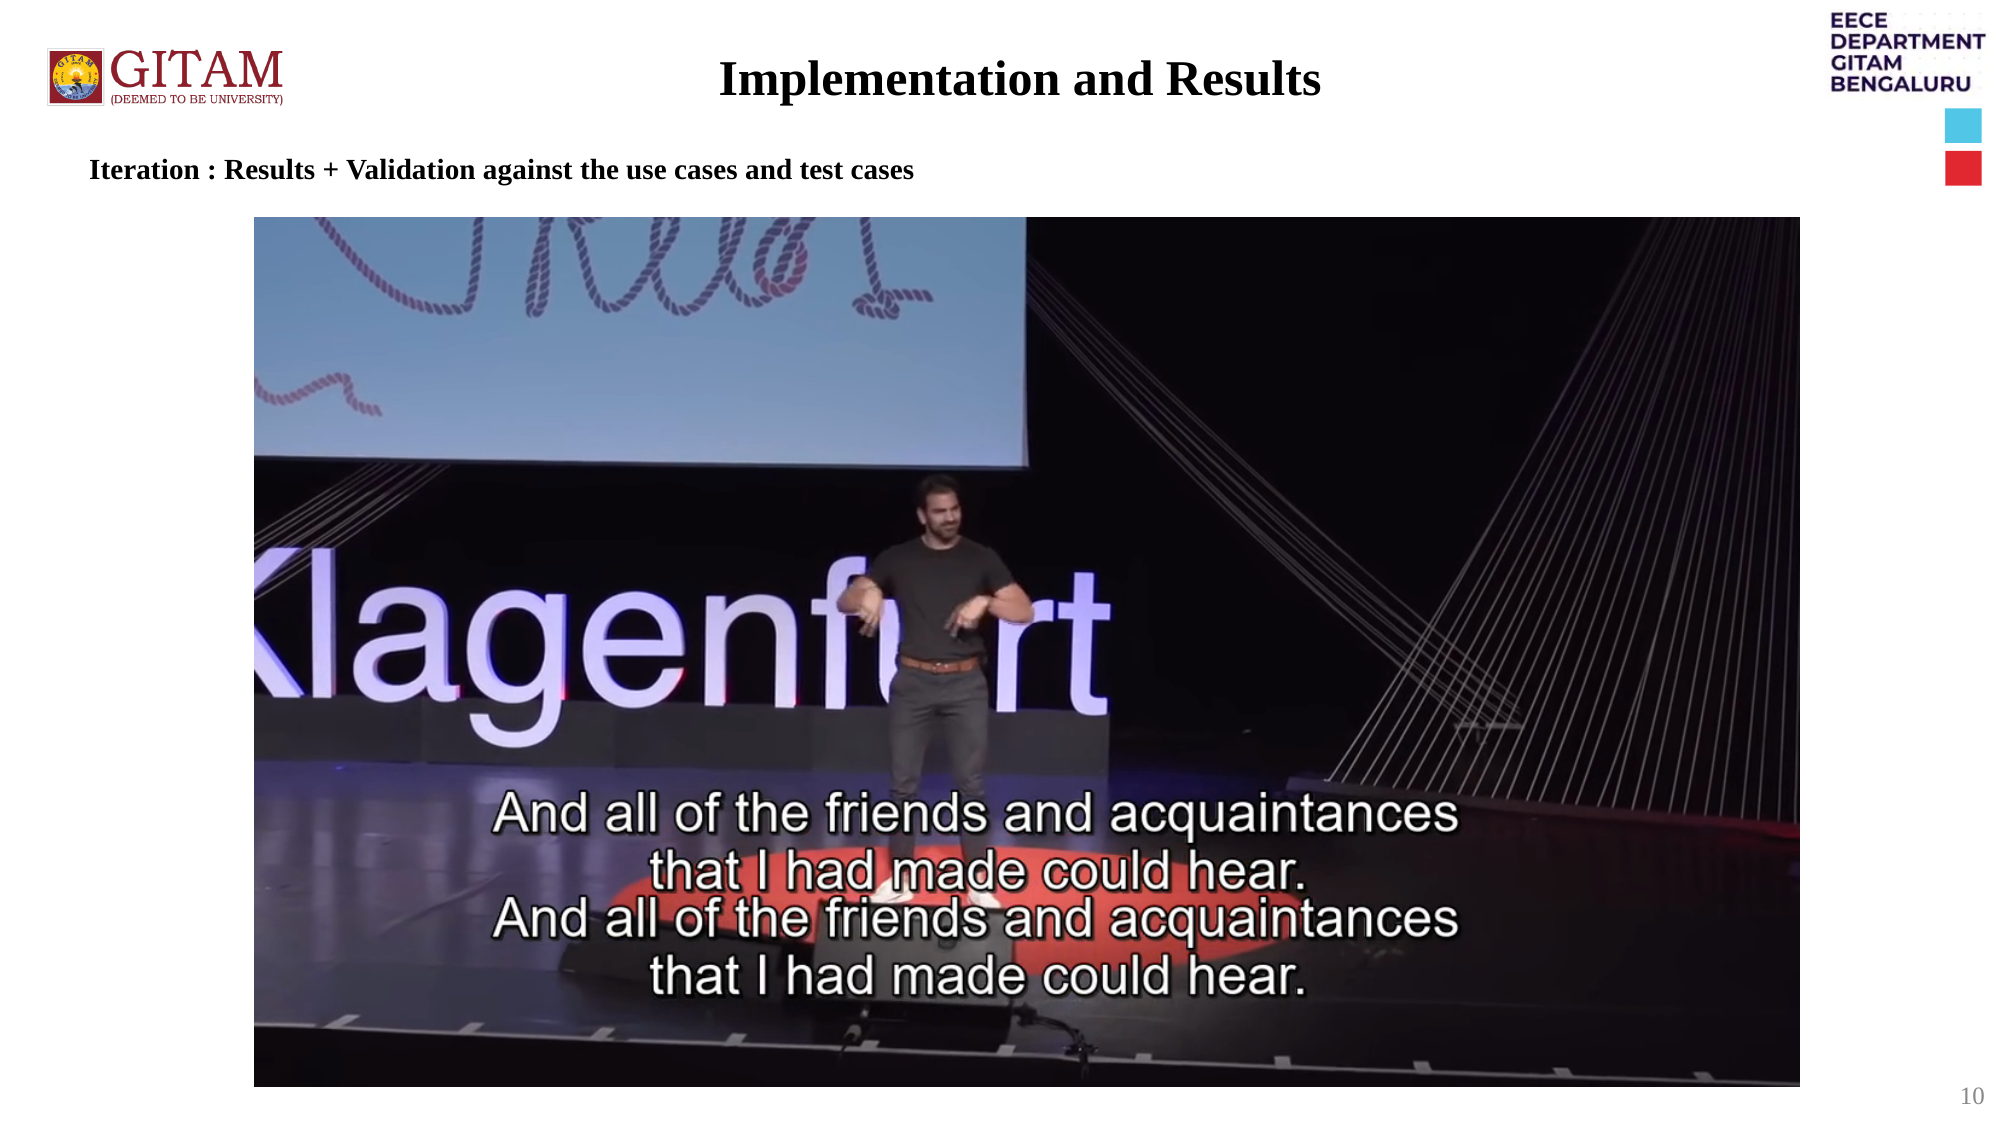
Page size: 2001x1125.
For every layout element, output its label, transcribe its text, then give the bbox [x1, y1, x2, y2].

text_box Implementation and Results [163, 38, 1889, 119]
picture [43, 42, 163, 112]
text_box Iteration : Results + Validation against the use cases and test cases [74, 142, 1933, 1084]
picture [254, 217, 1801, 1088]
picture [1824, 1, 2000, 101]
slide_number 10 [1550, 1065, 2000, 1125]
